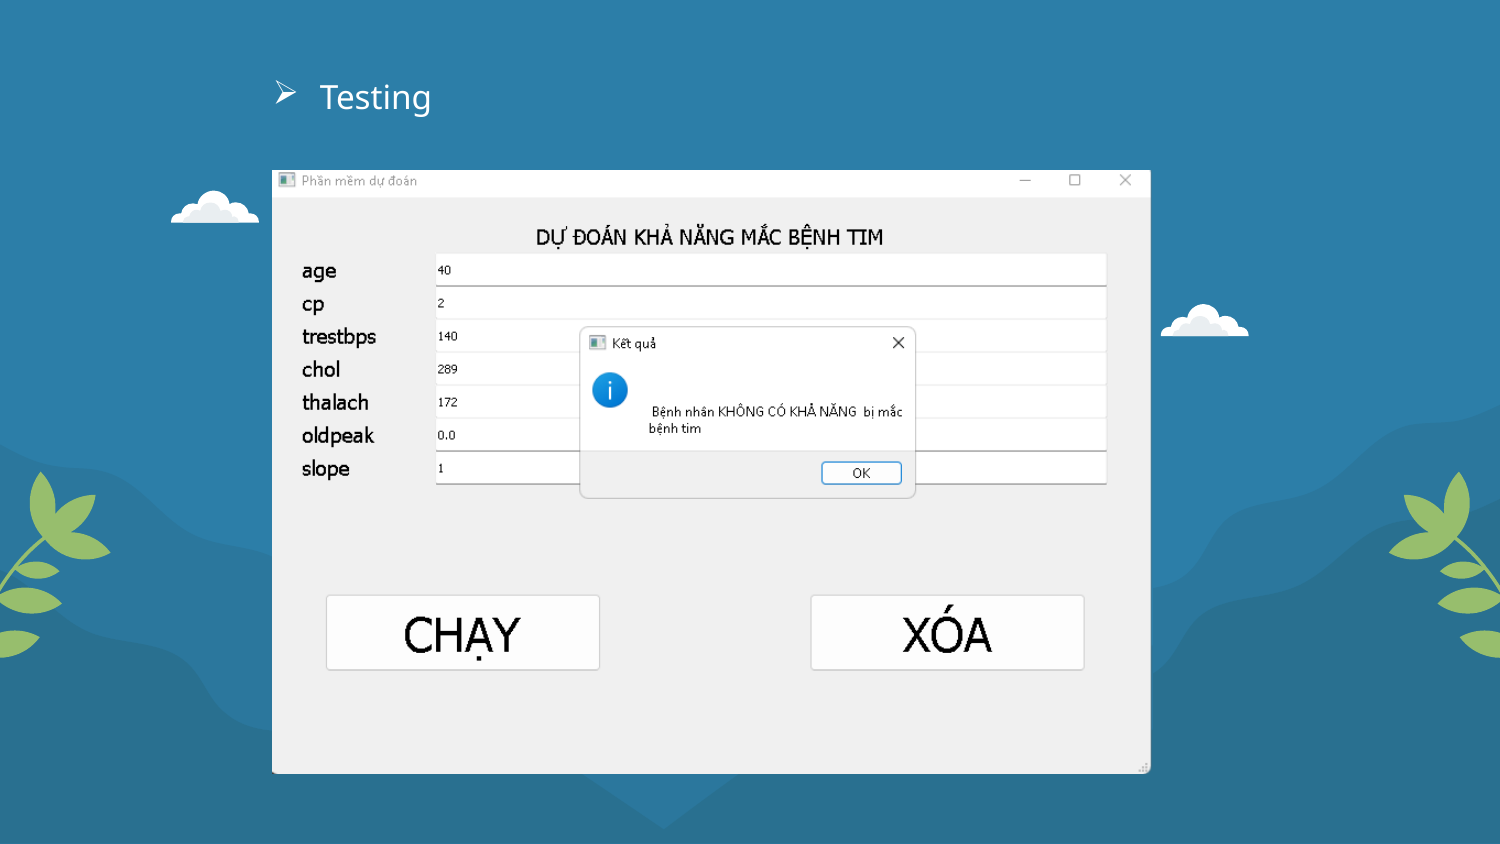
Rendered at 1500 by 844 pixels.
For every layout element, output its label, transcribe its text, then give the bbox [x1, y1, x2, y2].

text_box Testing [128, 90, 577, 183]
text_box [170, 190, 260, 223]
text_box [1160, 303, 1249, 337]
picture [272, 169, 1153, 775]
